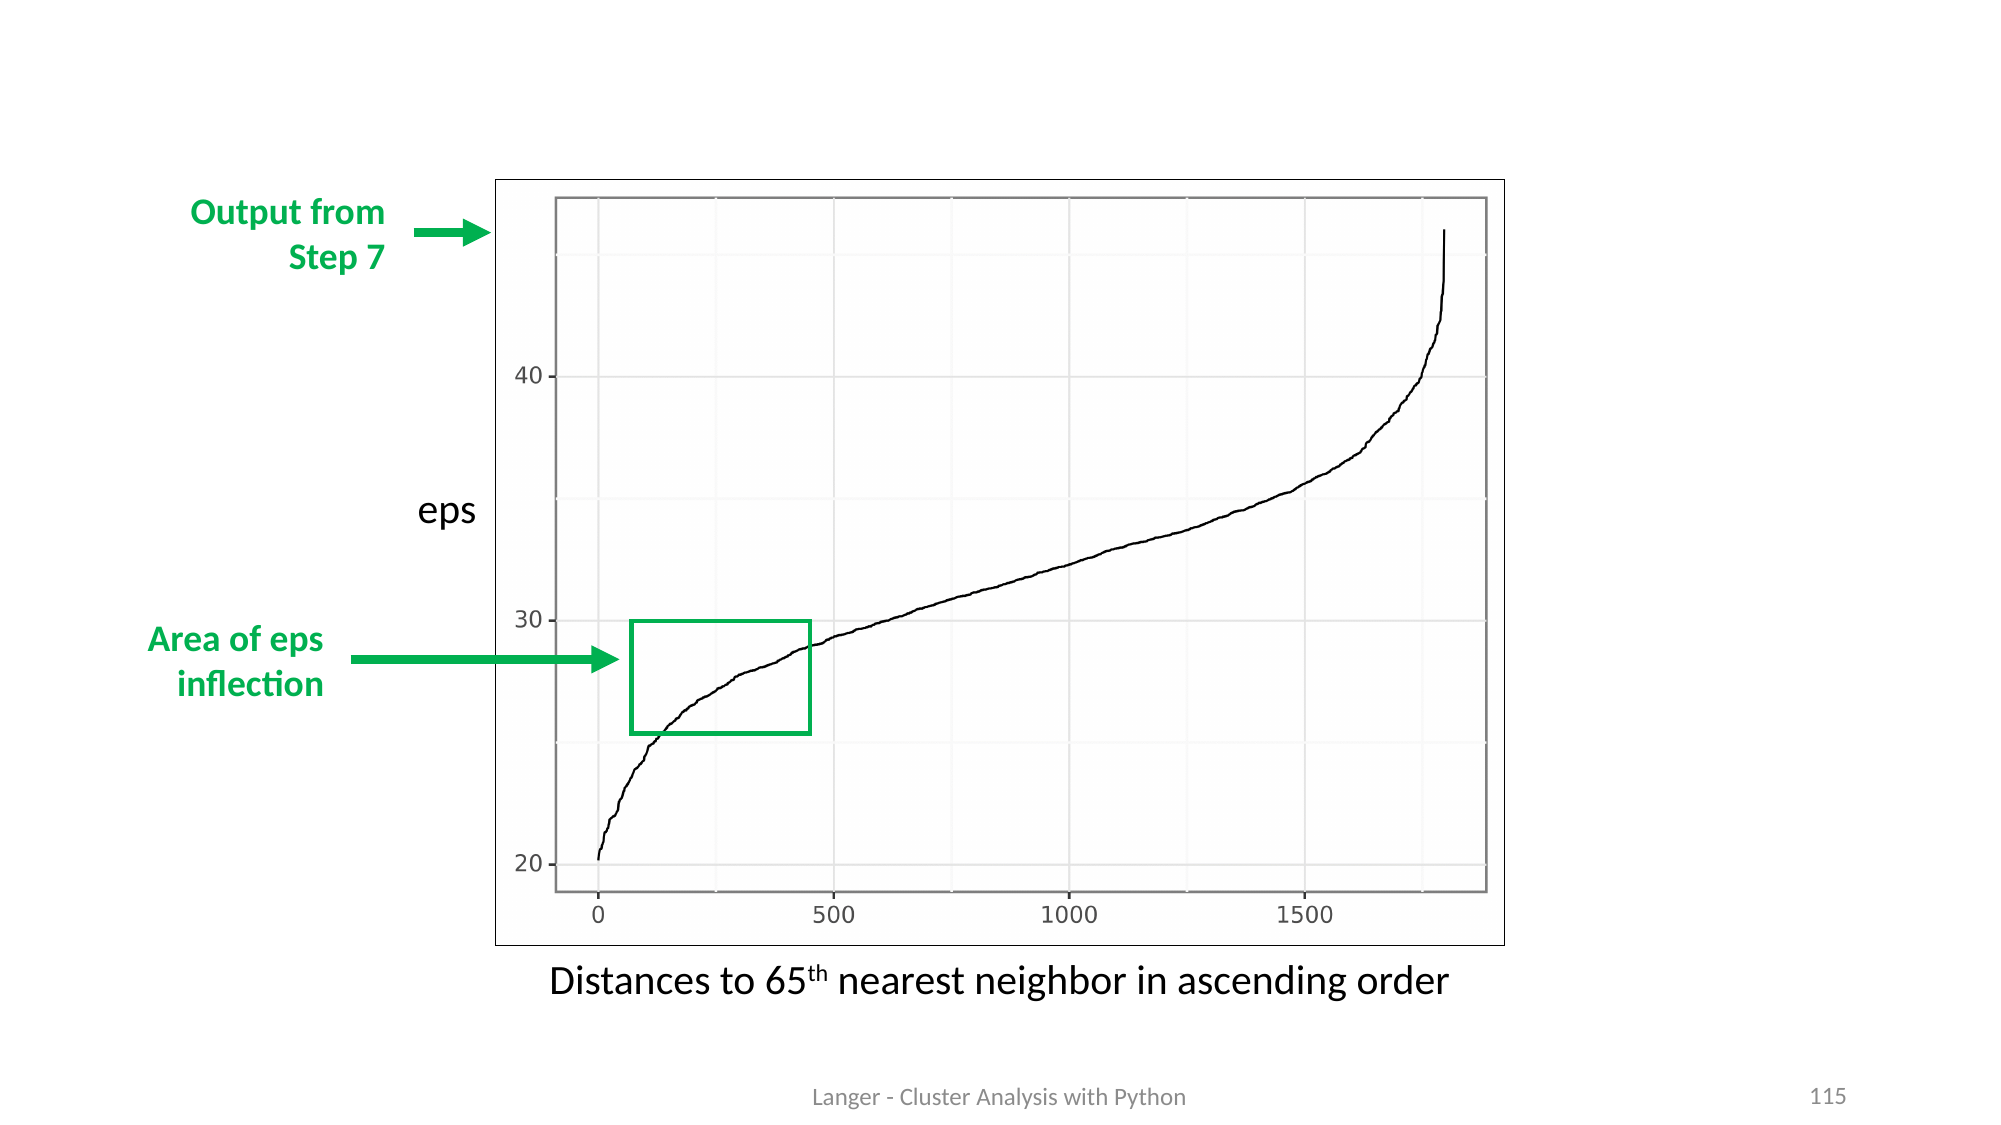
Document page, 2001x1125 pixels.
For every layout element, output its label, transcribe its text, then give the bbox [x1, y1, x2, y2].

text_box Area of eps inflection [86, 606, 339, 711]
slide_number 115 [1412, 1064, 1863, 1125]
text_box Output from Step 7 [148, 179, 401, 285]
footer Langer - Cluster Analysis with Python [662, 1065, 1338, 1125]
text_box Distances to 65th nearest neighbor in ascending order [495, 946, 1505, 1011]
text_box eps [387, 474, 492, 540]
picture [495, 179, 1505, 946]
